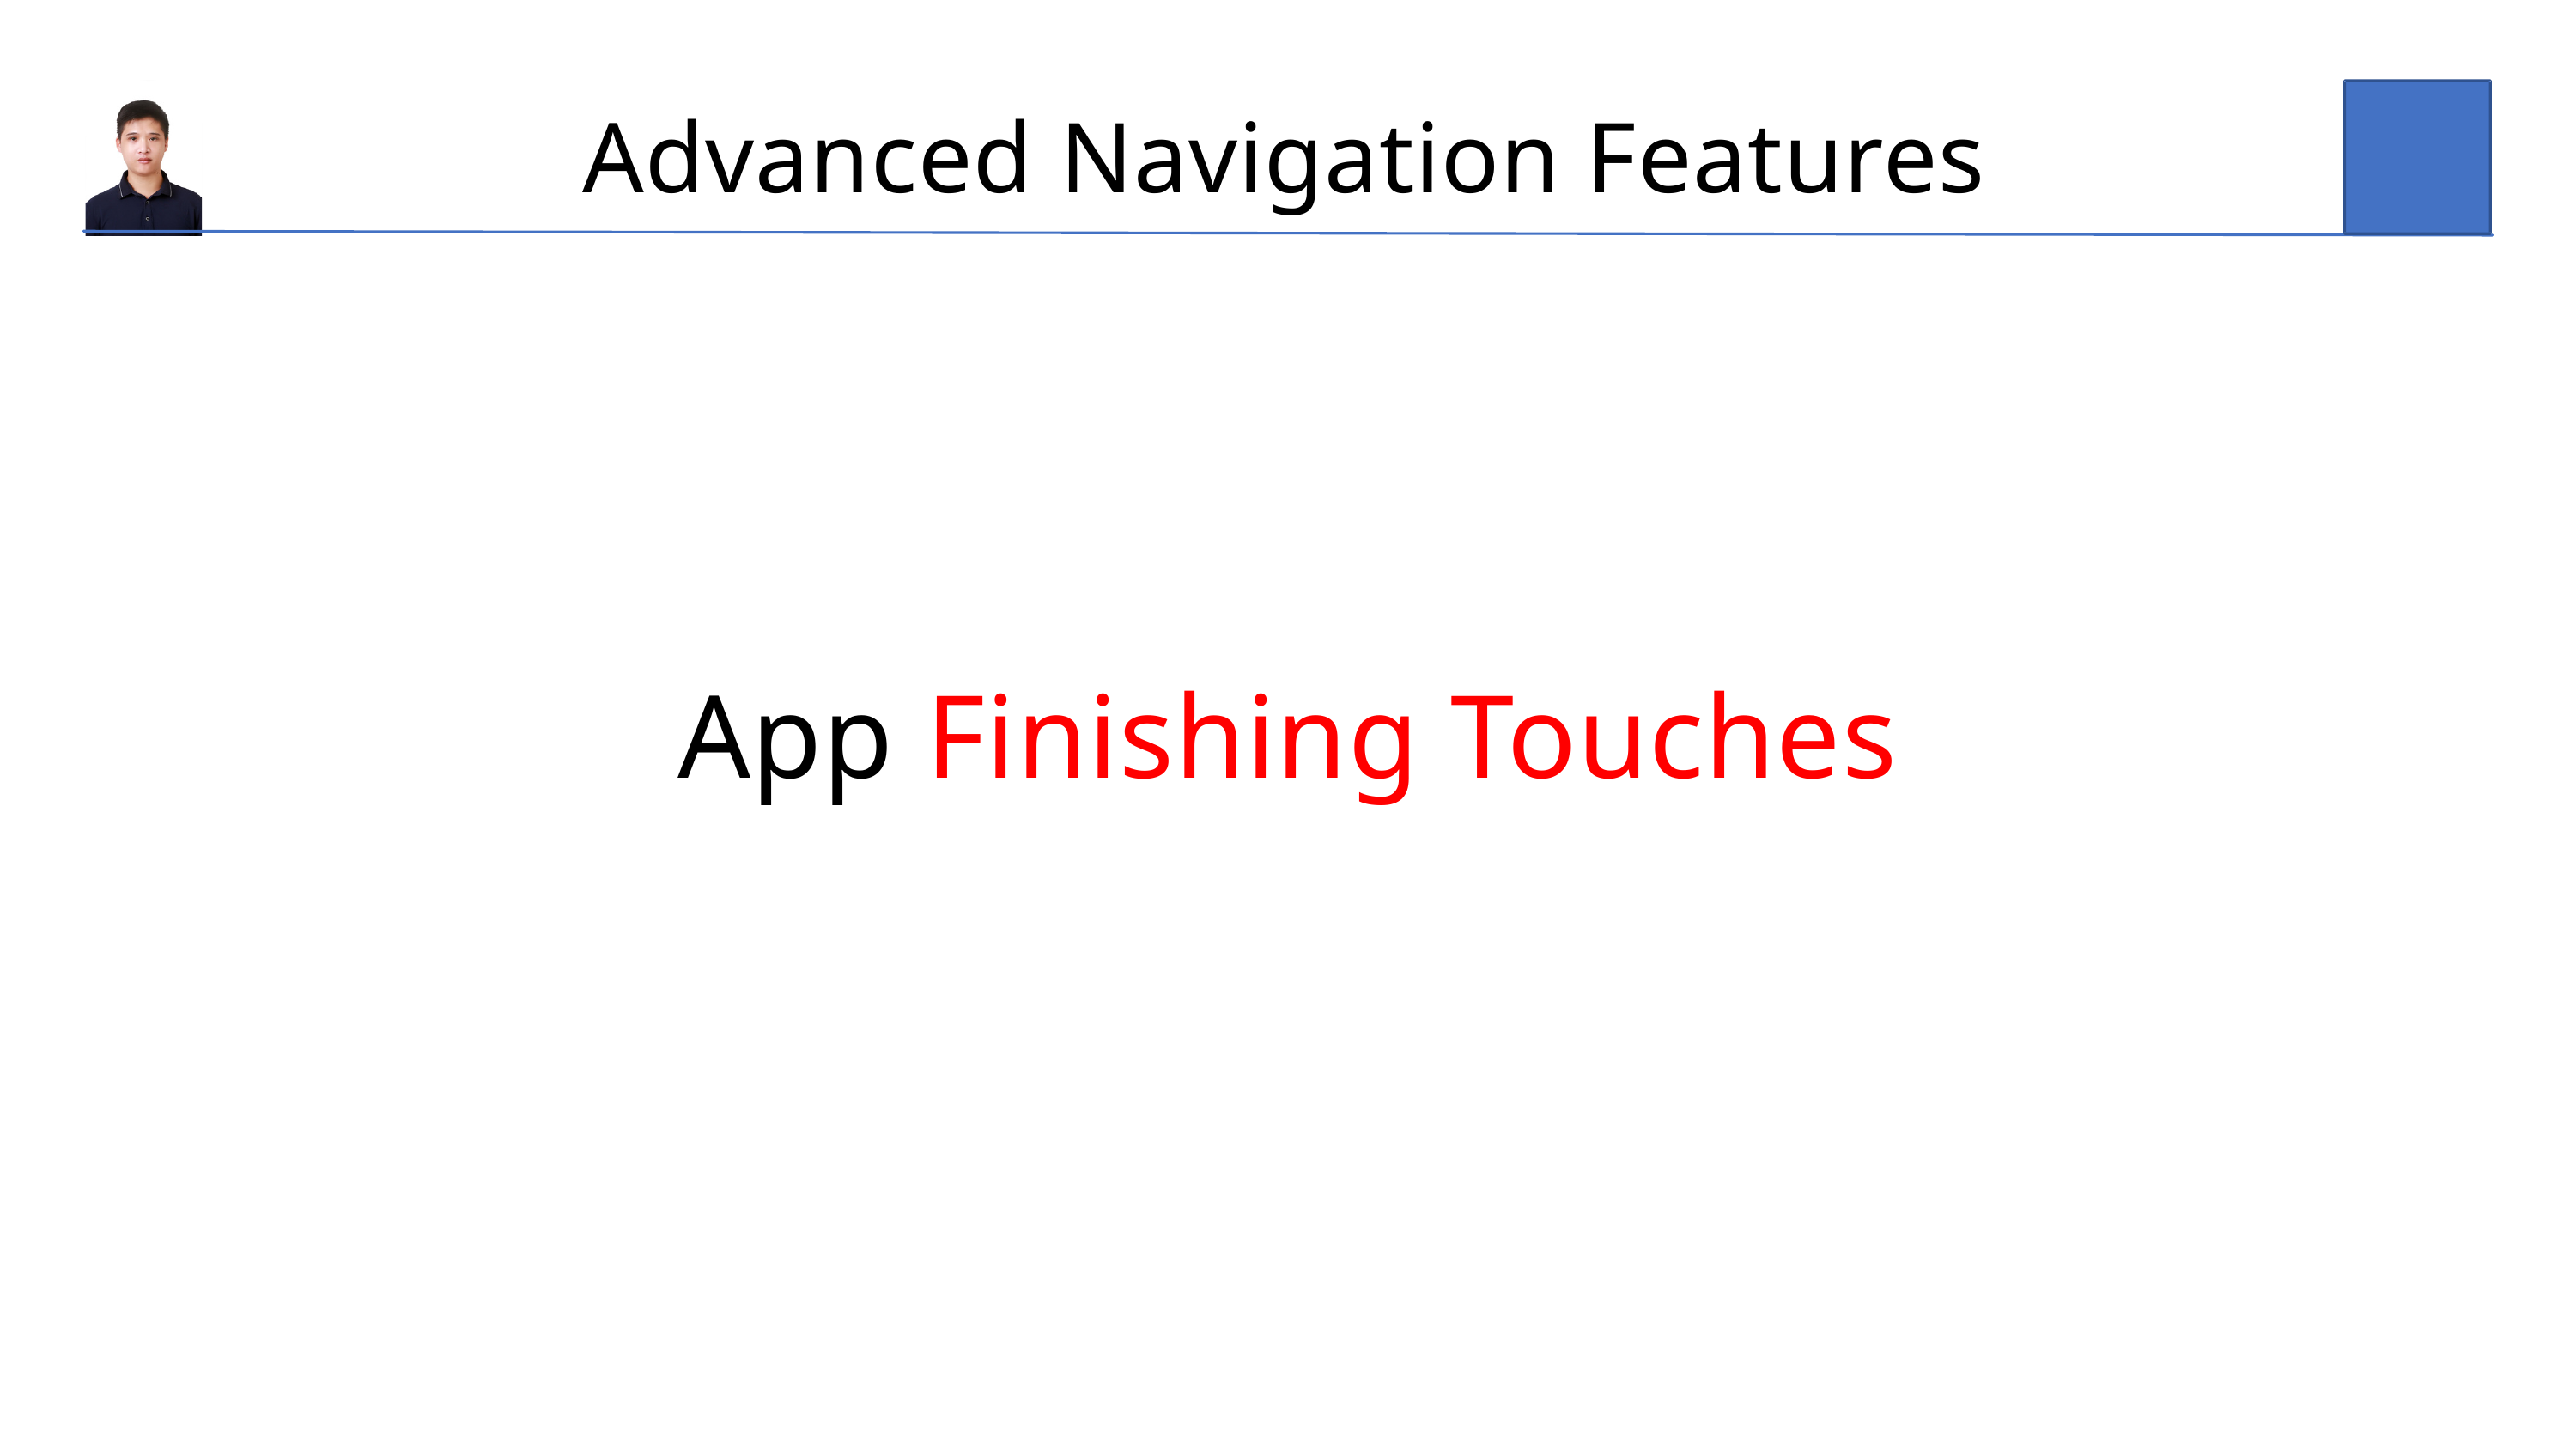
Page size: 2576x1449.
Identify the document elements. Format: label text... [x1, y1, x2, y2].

text_box Advanced Navigation Features [240, 96, 2330, 213]
text_box App Finishing Touches [490, 629, 2086, 802]
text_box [2342, 79, 2493, 235]
text_box [85, 232, 203, 236]
text_box [85, 80, 203, 231]
